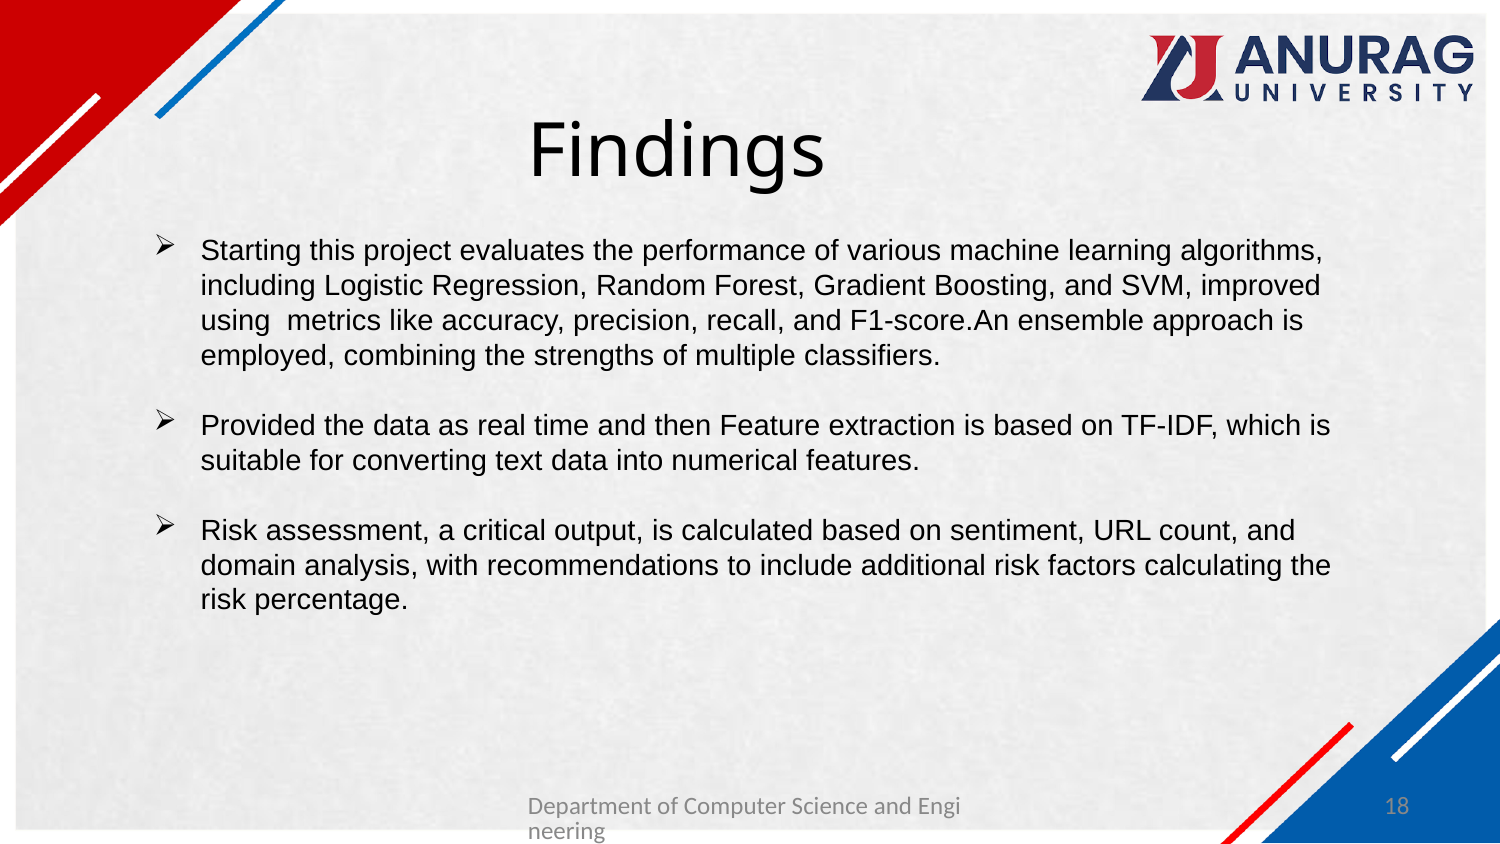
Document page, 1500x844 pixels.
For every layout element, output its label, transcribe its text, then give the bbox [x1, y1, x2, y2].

picture [0, 0, 1500, 844]
text_box Starting this project evaluates the performance of various machine learning algorithms, including Logistic Regression, Random Forest, Gradient Boosting, and SVM, improved using metrics like accuracy, precision, recall, and F1-score.An ensemble approach is employed, combining the strengths of multiple classifiers. Provided the data as real time and then Feature extraction is based on TF-IDF, which is suitable for converting text data into numerical features. Risk assessment, a critical output, is calculated based on sentiment, URL count, and domain analysis, with recommendations to include additional risk factors calculating the risk percentage. [138, 223, 1397, 833]
title Findings [175, 94, 1179, 198]
slide_number 18 [1397, 782, 1425, 827]
